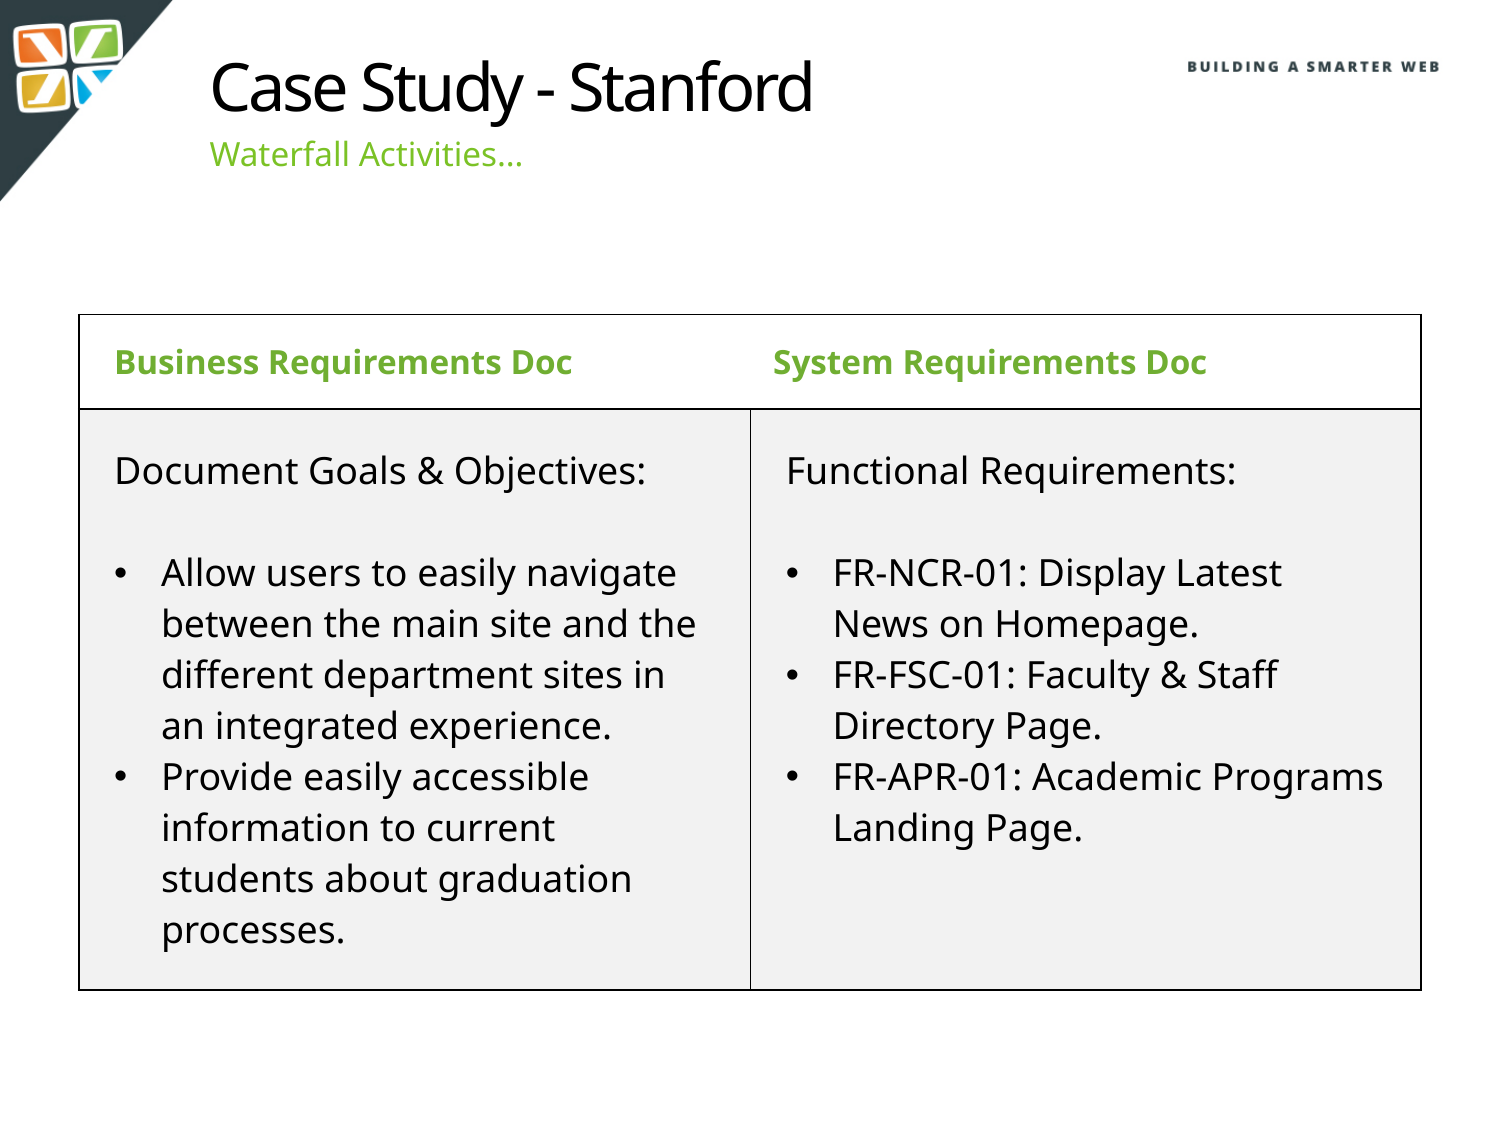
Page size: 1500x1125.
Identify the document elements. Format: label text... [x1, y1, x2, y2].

text_box [89, 60, 120, 122]
text_box Waterfall Activities… [194, 125, 1424, 208]
text_box Case Study - Stanford [194, 37, 1436, 279]
table_header Business Requirements Doc System Requirements Doc [80, 315, 1420, 408]
table_cell Document Goals & Objectives: Allow users to easily navigate between the main site and the different department sites in an integrated experience. Provide easily accessible information to current students about graduation processes. [80, 410, 750, 989]
table_cell Functional Requirements: FR-NCR-01: Display Latest News on Homepage. FR-FSC-01: Faculty & Staff Directory Page. FR-APR-01: Academic Programs Landing Page. [751, 410, 1420, 989]
picture [0, 0, 1500, 1125]
